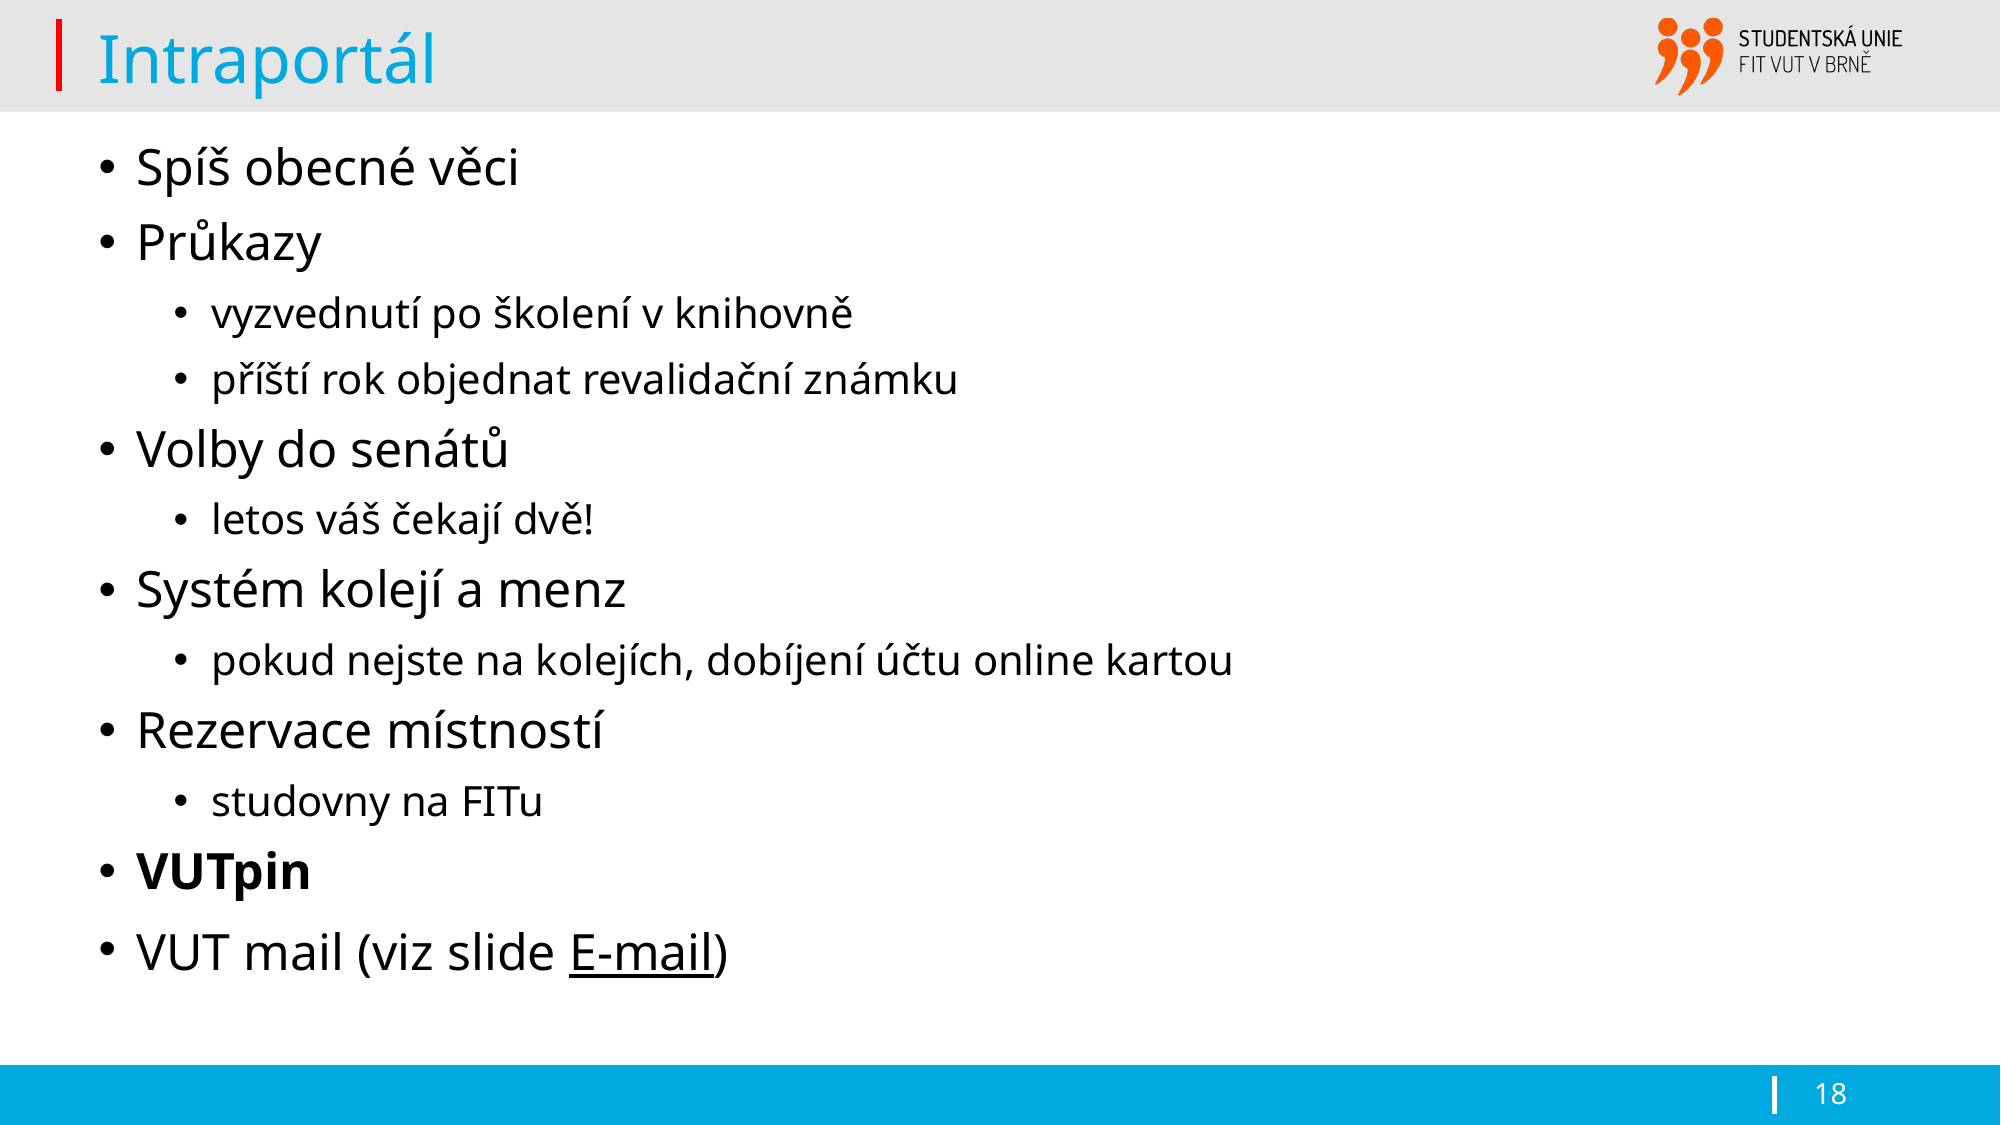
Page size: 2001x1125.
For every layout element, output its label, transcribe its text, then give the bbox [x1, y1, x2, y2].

list Spíš obecné věci Průkazy vyzvednutí po školení v knihovně příští rok objednat revalidační známku Volby do senátů letos váš čekají dvě! Systém kolejí a menz pokud nejste na kolejích, dobíjení účtu online kartou Rezervace místností studovny na FITu VUTpin VUT mail (viz slide E-mail) [83, 135, 1911, 1046]
slide_number 18 [1787, 1076, 1863, 1114]
title Intraportál [83, 11, 2000, 112]
